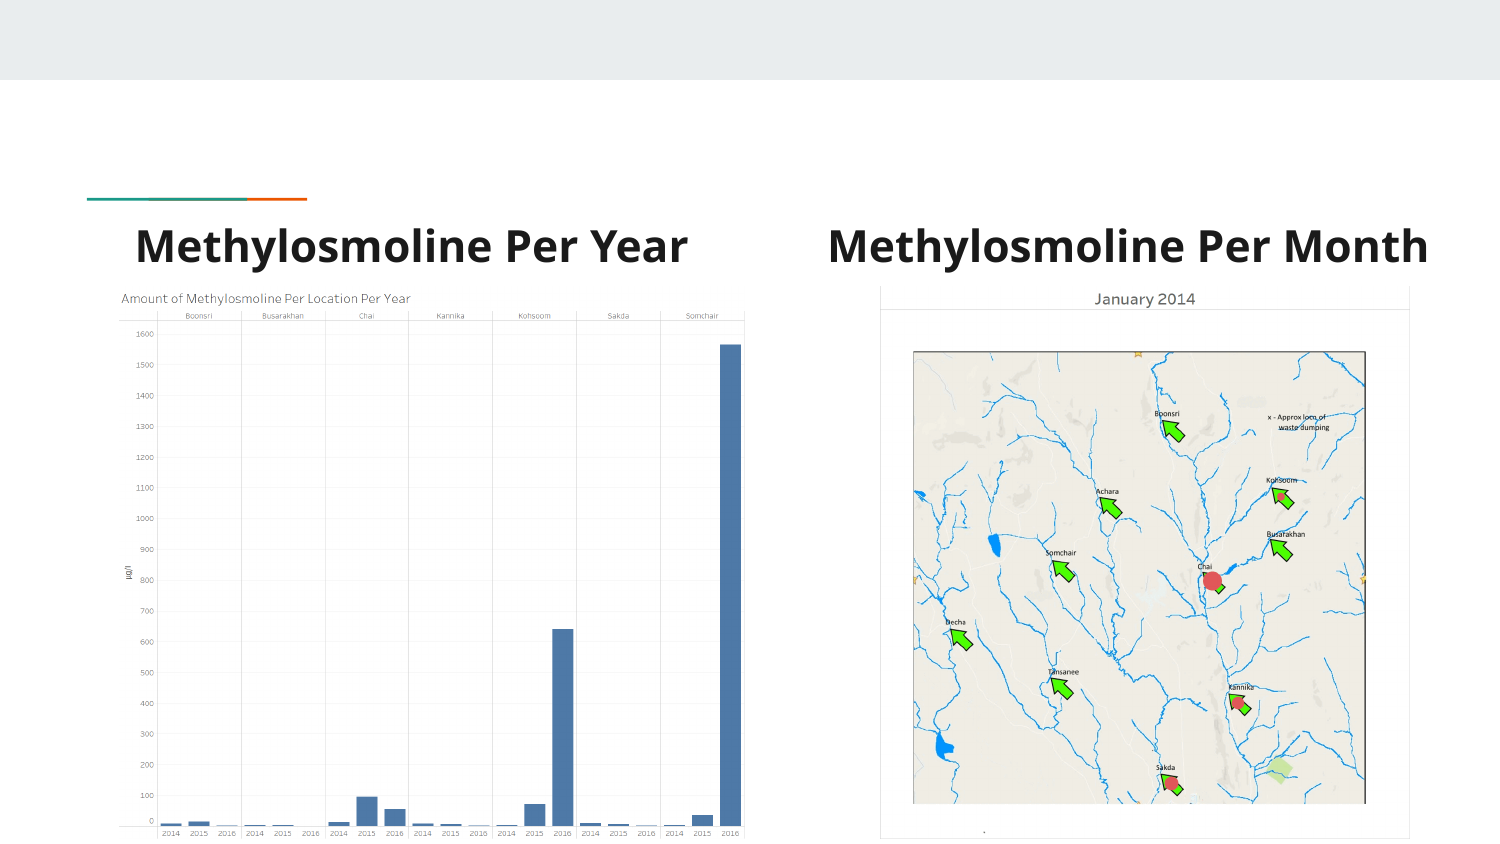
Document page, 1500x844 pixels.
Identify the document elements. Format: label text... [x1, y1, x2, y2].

title Methylosmoline Per Month [812, 202, 1478, 287]
picture [880, 286, 1410, 839]
title Methylosmoline Per Year [119, 202, 745, 286]
picture [119, 286, 746, 839]
